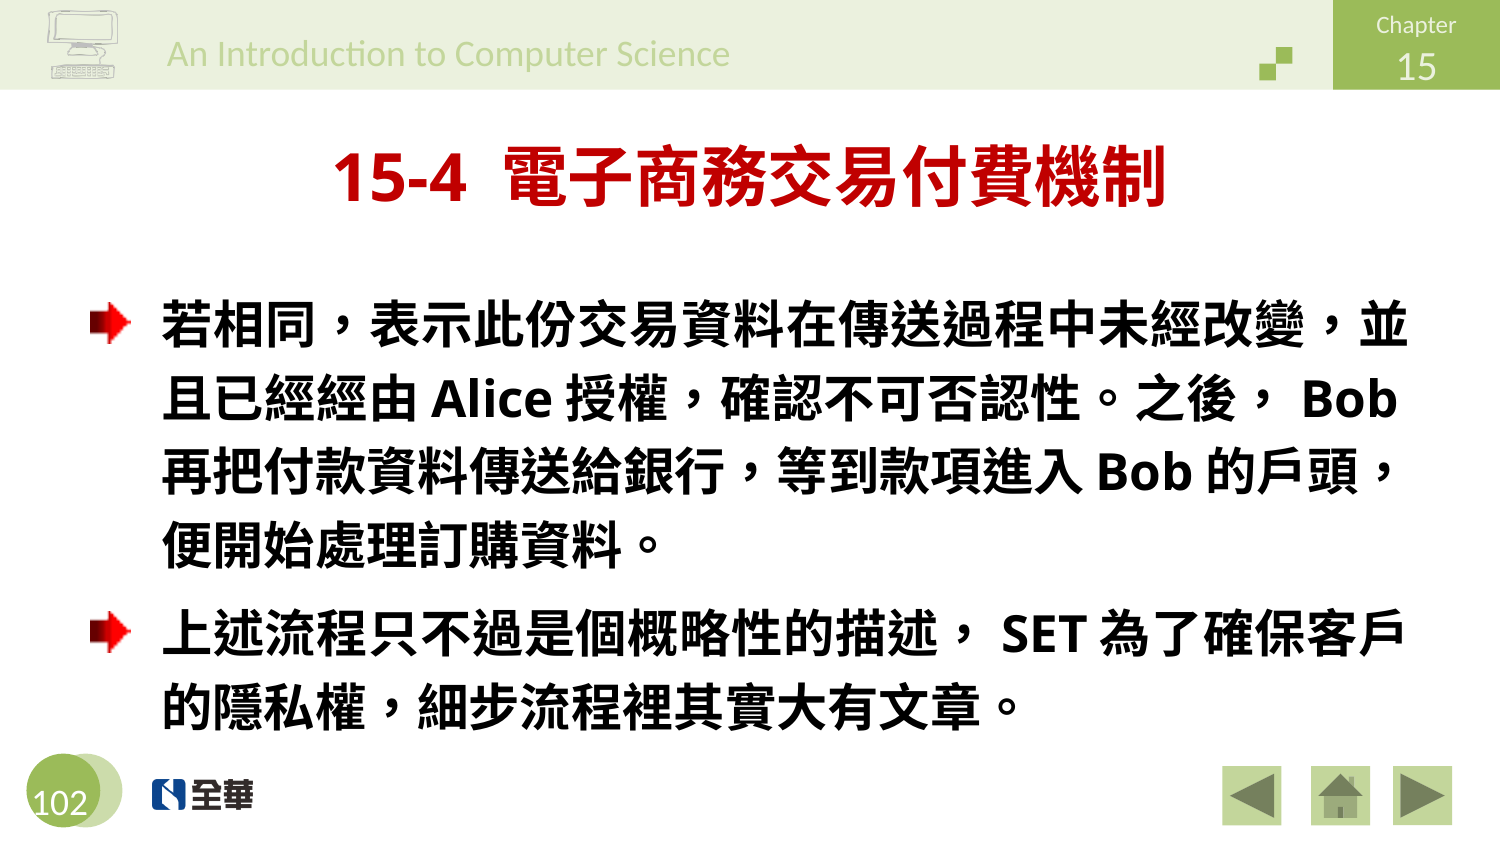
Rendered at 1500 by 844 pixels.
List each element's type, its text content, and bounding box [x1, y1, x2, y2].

title 15-4 電子商務交易付費機制 [75, 104, 1425, 245]
picture [152, 779, 253, 810]
picture [90, 302, 131, 344]
list 若相同，表示此份交易資料在傳送過程中未經改變，並且已經經由Alice授權，確認不可否認性。之後，Bob再把付款資料傳送給銀行，等到款項進入Bob的戶頭，便開始處理訂購資料。 上述流程只不過是個概略性的描述，SET為了確保客戶的隱私權，細步流程裡其實大有文章。 [75, 272, 1425, 754]
picture [47, 10, 118, 79]
picture [90, 611, 131, 653]
